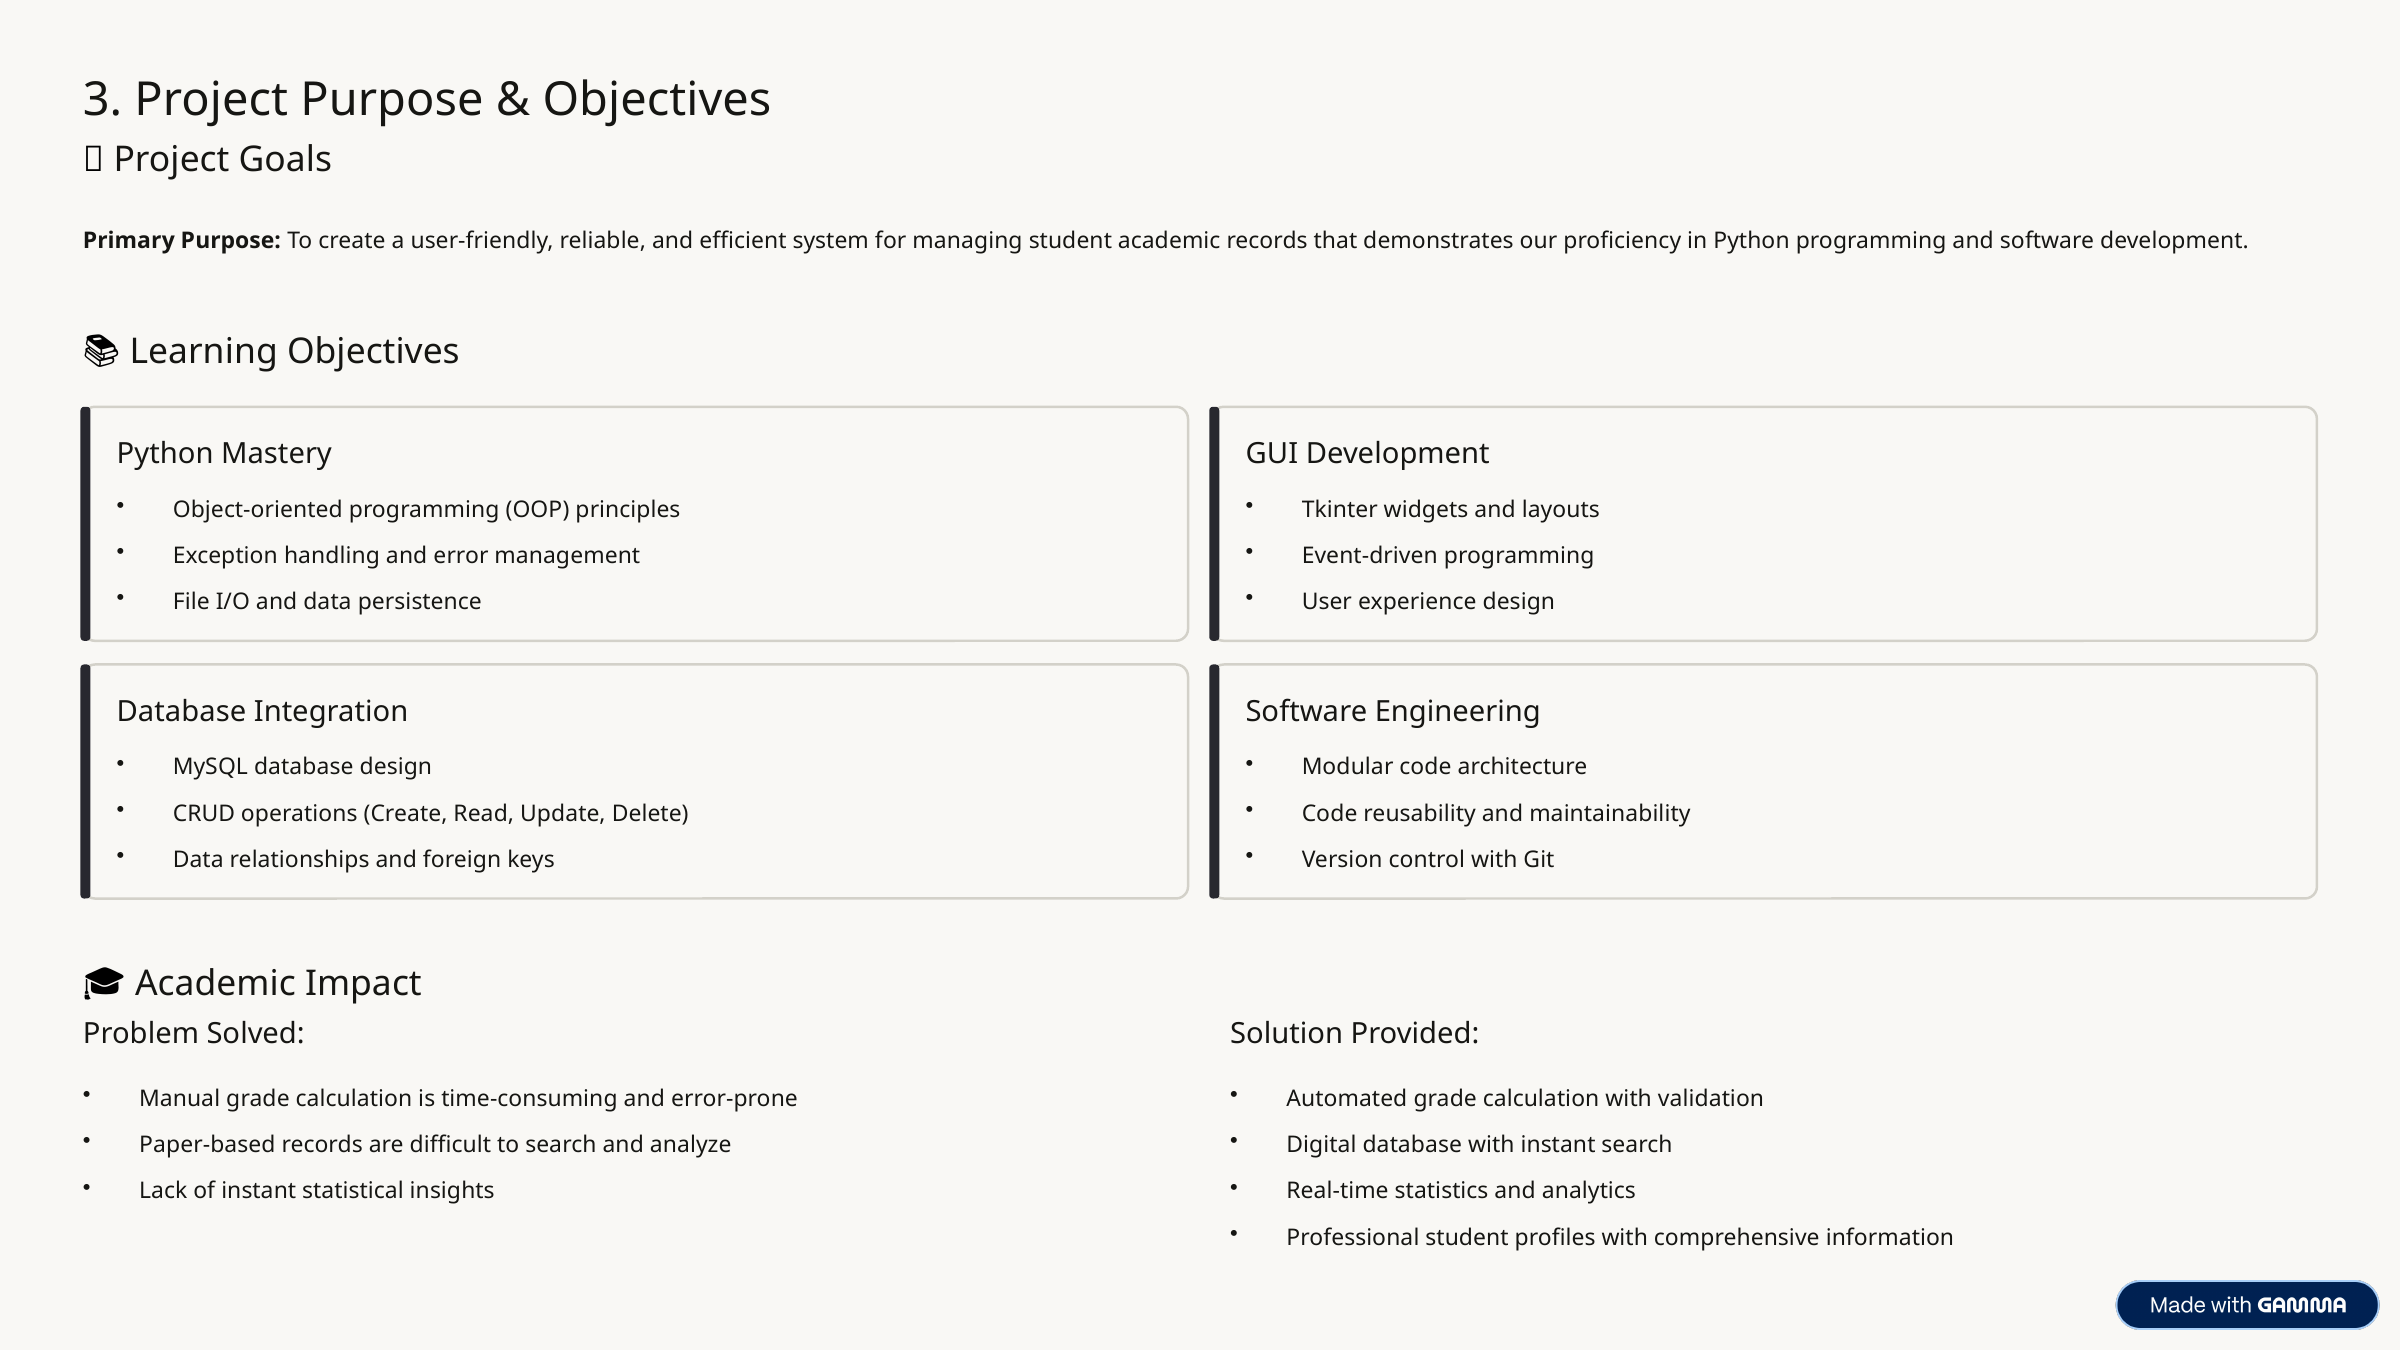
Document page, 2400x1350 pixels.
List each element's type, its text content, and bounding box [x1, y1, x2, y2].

text_box [1209, 664, 1220, 899]
text_box Manual grade calculation is time-consuming and error-prone [82, 1073, 1172, 1112]
text_box Lack of instant statistical insights [82, 1165, 1172, 1204]
text_box Code reusability and maintainability [1245, 788, 2291, 827]
text_box File I/O and data persistence [116, 576, 1162, 615]
text_box Digital database with instant search [1230, 1119, 2319, 1158]
text_box Version control with Git [1245, 834, 2291, 873]
text_box Python Mastery [116, 432, 414, 470]
text_box Problem Solved: [82, 1012, 380, 1050]
text_box 3. Project Purpose & Objectives [82, 66, 790, 126]
text_box Professional student profiles with comprehensive information [1230, 1212, 2319, 1251]
text_box GUI Development [1245, 432, 1542, 470]
text_box 📚 Learning Objectives [82, 326, 469, 372]
text_box CRUD operations (Create, Read, Update, Delete) [116, 788, 1162, 827]
text_box Solution Provided: [1230, 1012, 1527, 1050]
text_box [90, 664, 1189, 899]
text_box Exception handling and error management [116, 530, 1162, 569]
text_box [80, 664, 91, 899]
text_box 🎯 Project Goals [82, 135, 439, 180]
text_box [1209, 406, 1220, 641]
picture [2106, 1271, 2389, 1339]
text_box Paper-based records are difficult to search and analyze [82, 1119, 1172, 1158]
text_box [90, 406, 1189, 641]
text_box [80, 406, 91, 641]
text_box Automated grade calculation with validation [1230, 1073, 2319, 1112]
text_box [1219, 406, 2317, 641]
text_box Object-oriented programming (OOP) principles [116, 484, 1162, 523]
text_box Data relationships and foreign keys [116, 834, 1162, 873]
text_box Event-driven programming [1245, 530, 2291, 569]
text_box Real-time statistics and analytics [1230, 1165, 2319, 1204]
text_box Primary Purpose: To create a user-friendly, reliable, and efficient system for managing student academic records that demonstrates our proficiency in Python programming and software development. [82, 215, 2317, 292]
text_box 🎓 Academic Impact [82, 959, 439, 1004]
text_box [1219, 664, 2317, 899]
text_box User experience design [1245, 576, 2291, 615]
text_box Database Integration [116, 690, 414, 728]
text_box MySQL database design [116, 741, 1162, 780]
text_box Modular code architecture [1245, 741, 2291, 780]
text_box Software Engineering [1245, 690, 1542, 728]
text_box Tkinter widgets and layouts [1245, 484, 2291, 523]
